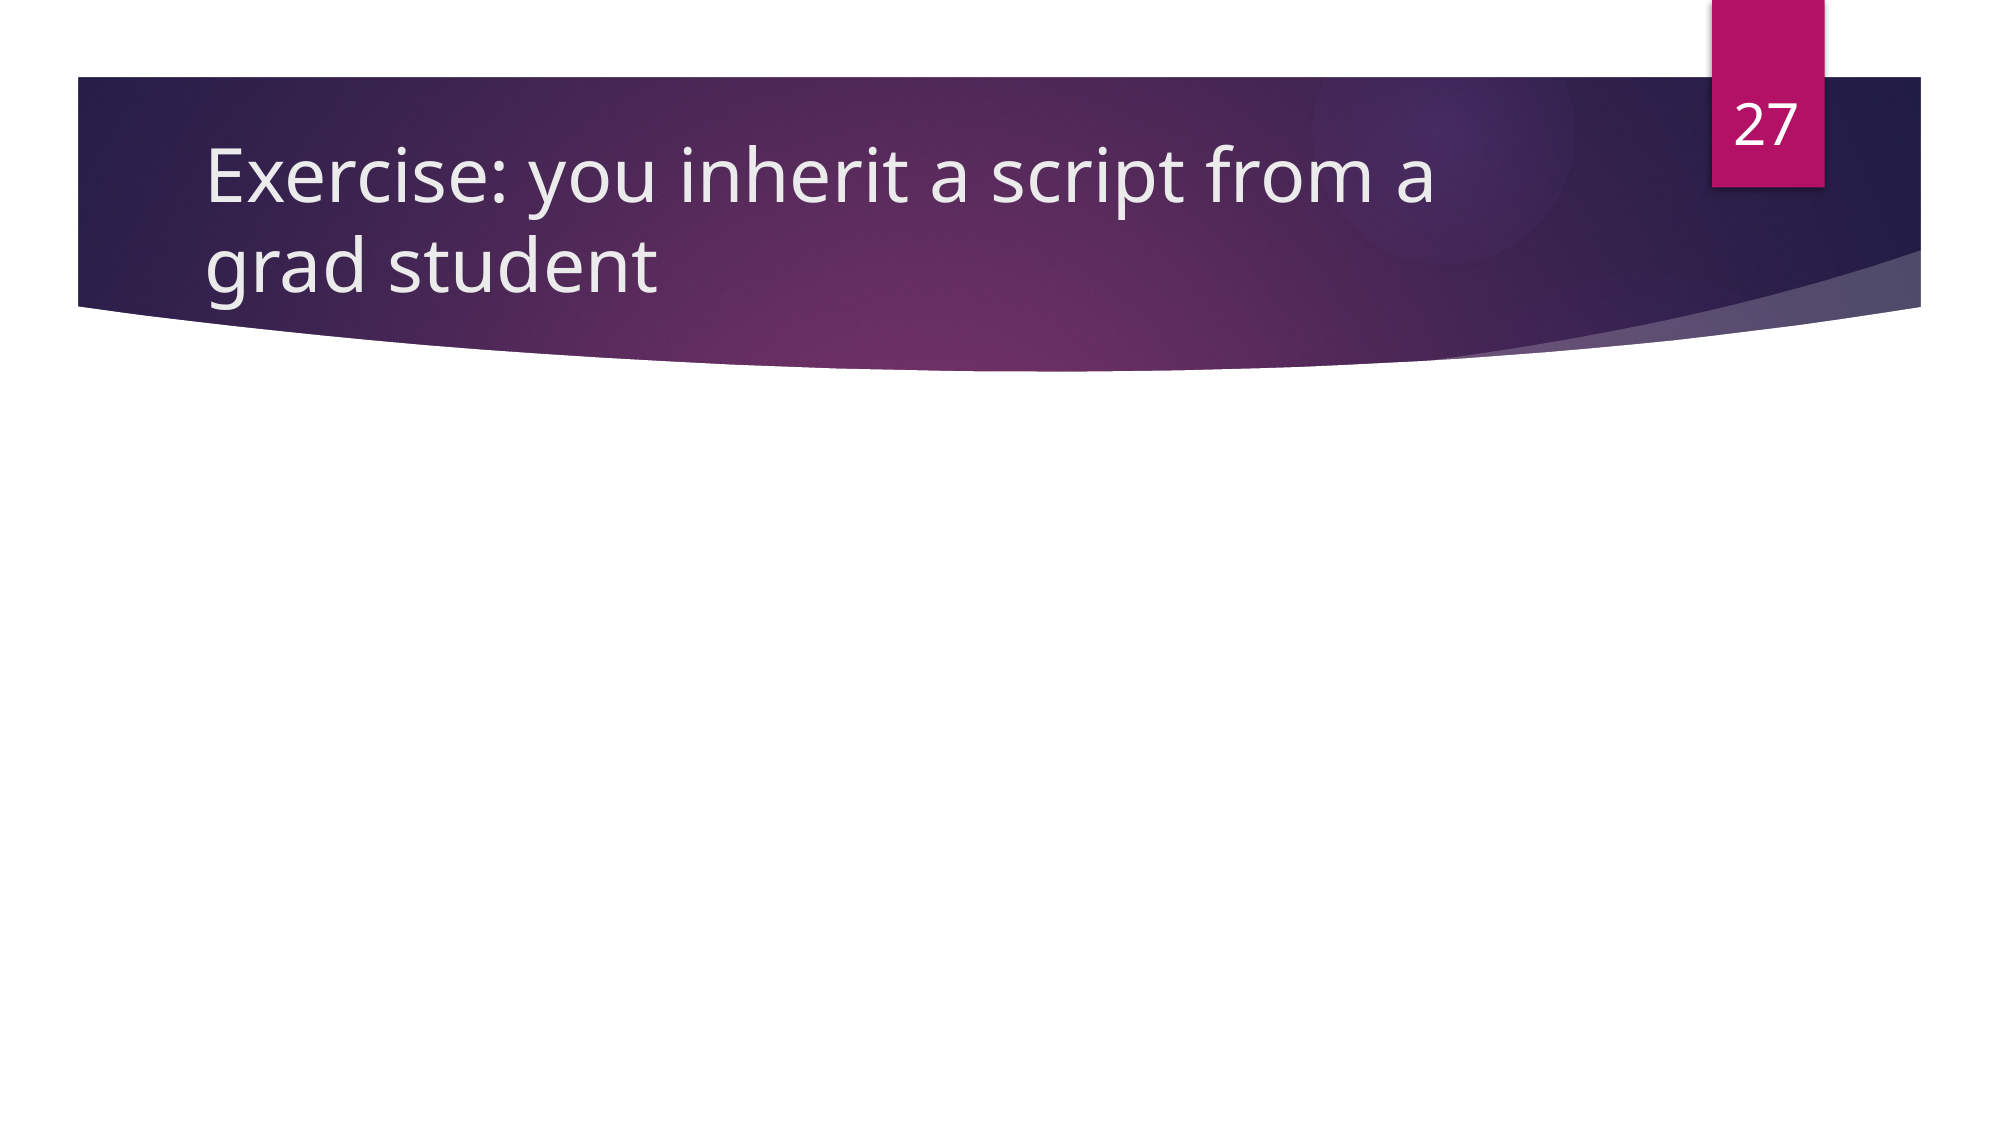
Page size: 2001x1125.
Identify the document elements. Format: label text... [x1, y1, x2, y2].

slide_number 27 [1698, 48, 1836, 175]
title Exercise: you inherit a script from a grad student [189, 159, 1627, 276]
